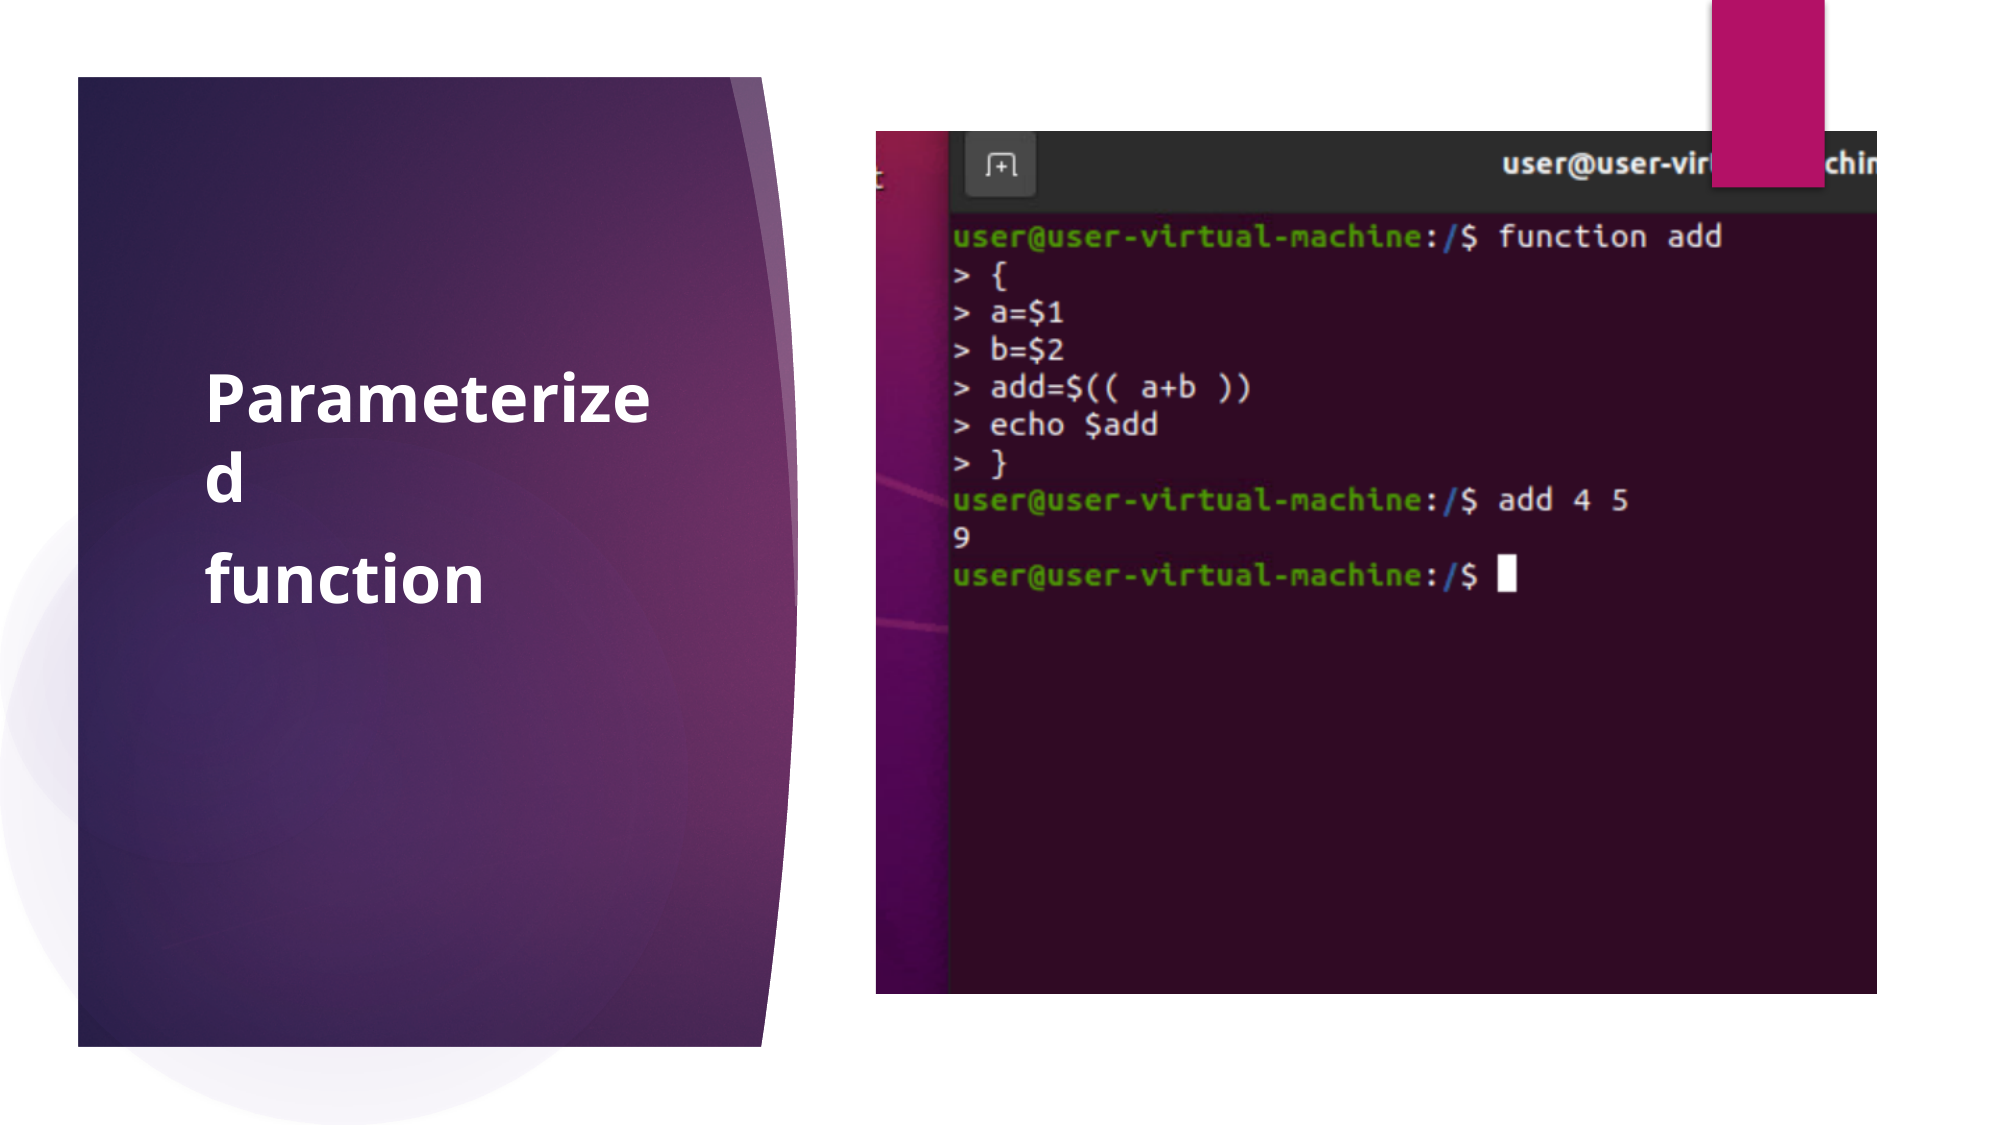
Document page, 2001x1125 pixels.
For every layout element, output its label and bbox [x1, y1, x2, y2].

picture [875, 131, 1878, 994]
text_box [0, 0, 2000, 1125]
